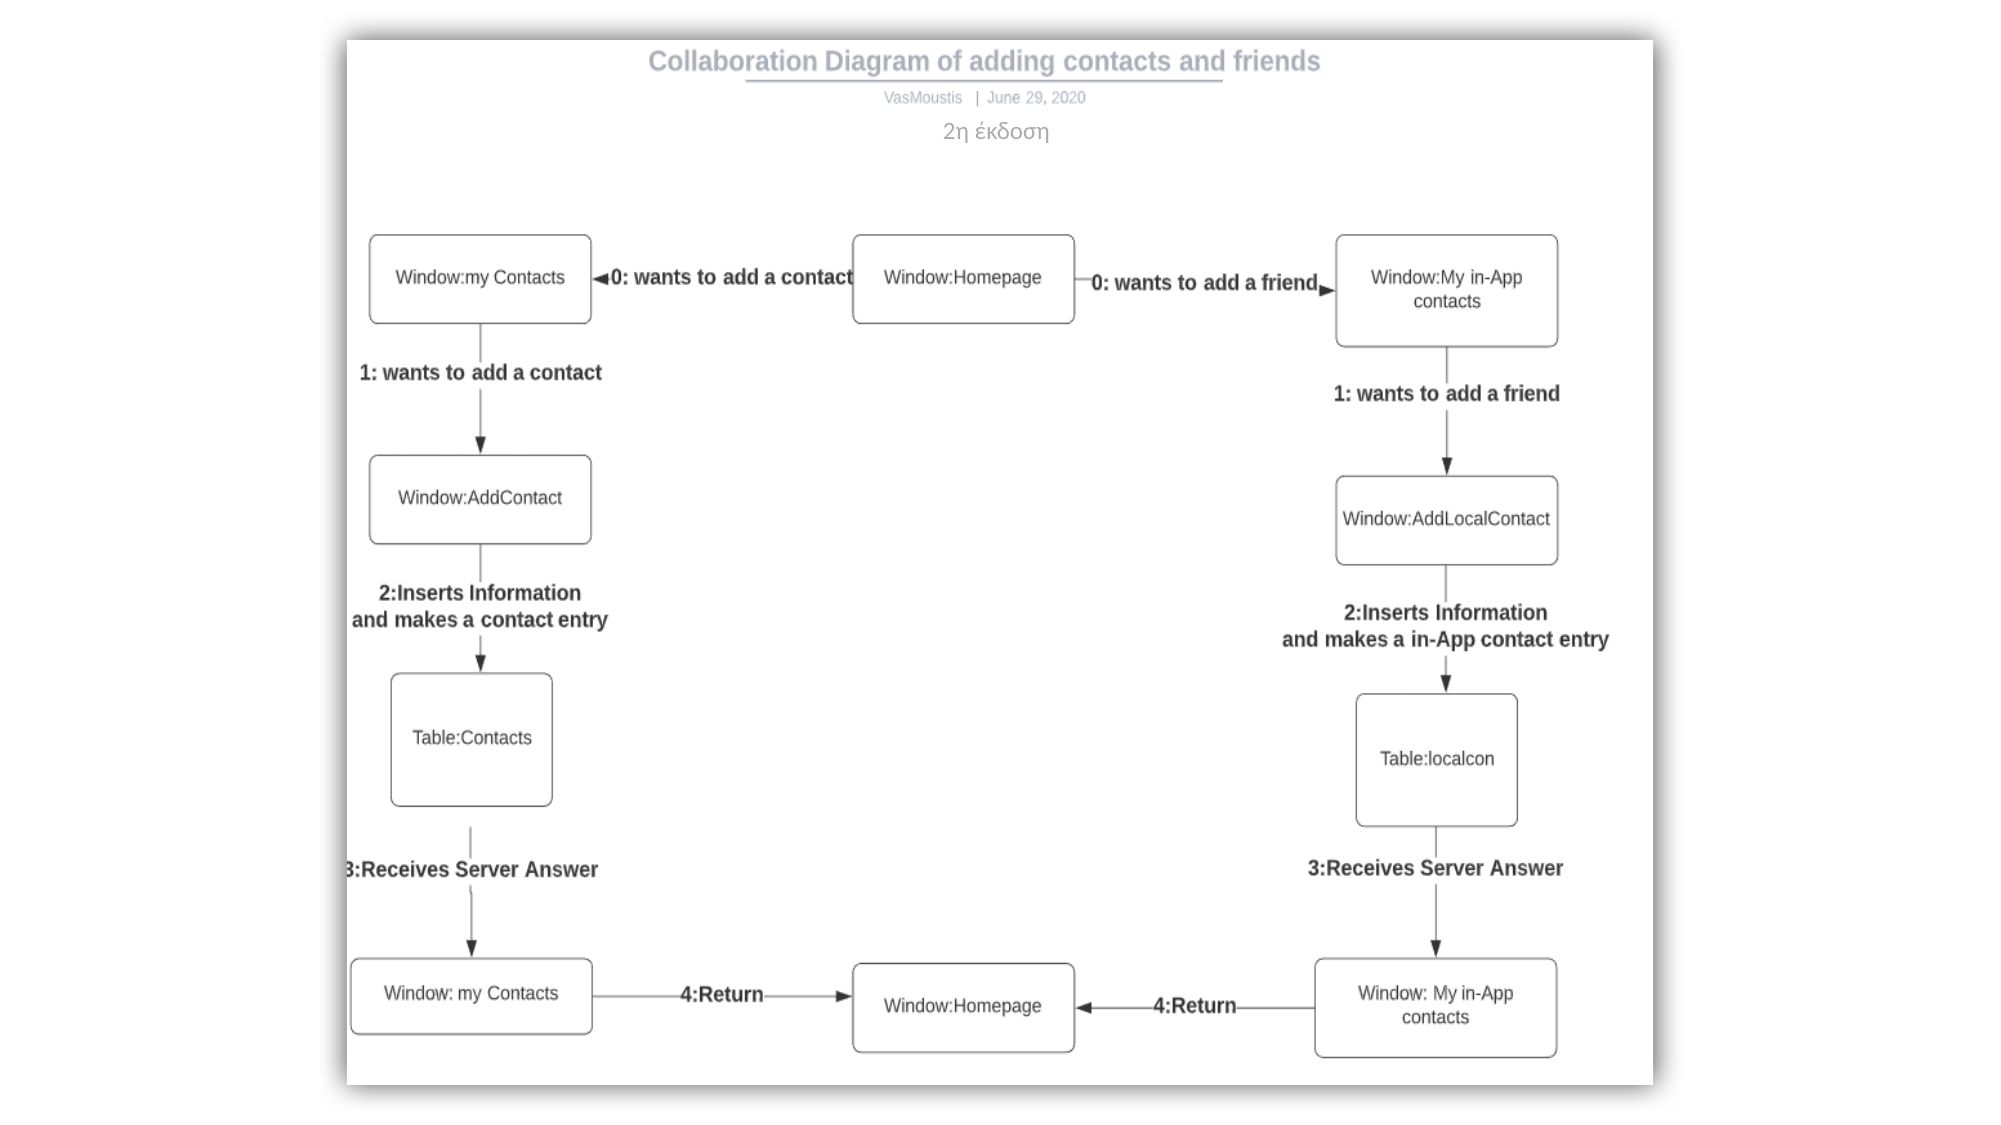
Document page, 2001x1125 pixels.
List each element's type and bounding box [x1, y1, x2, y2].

picture [346, 40, 1654, 1085]
